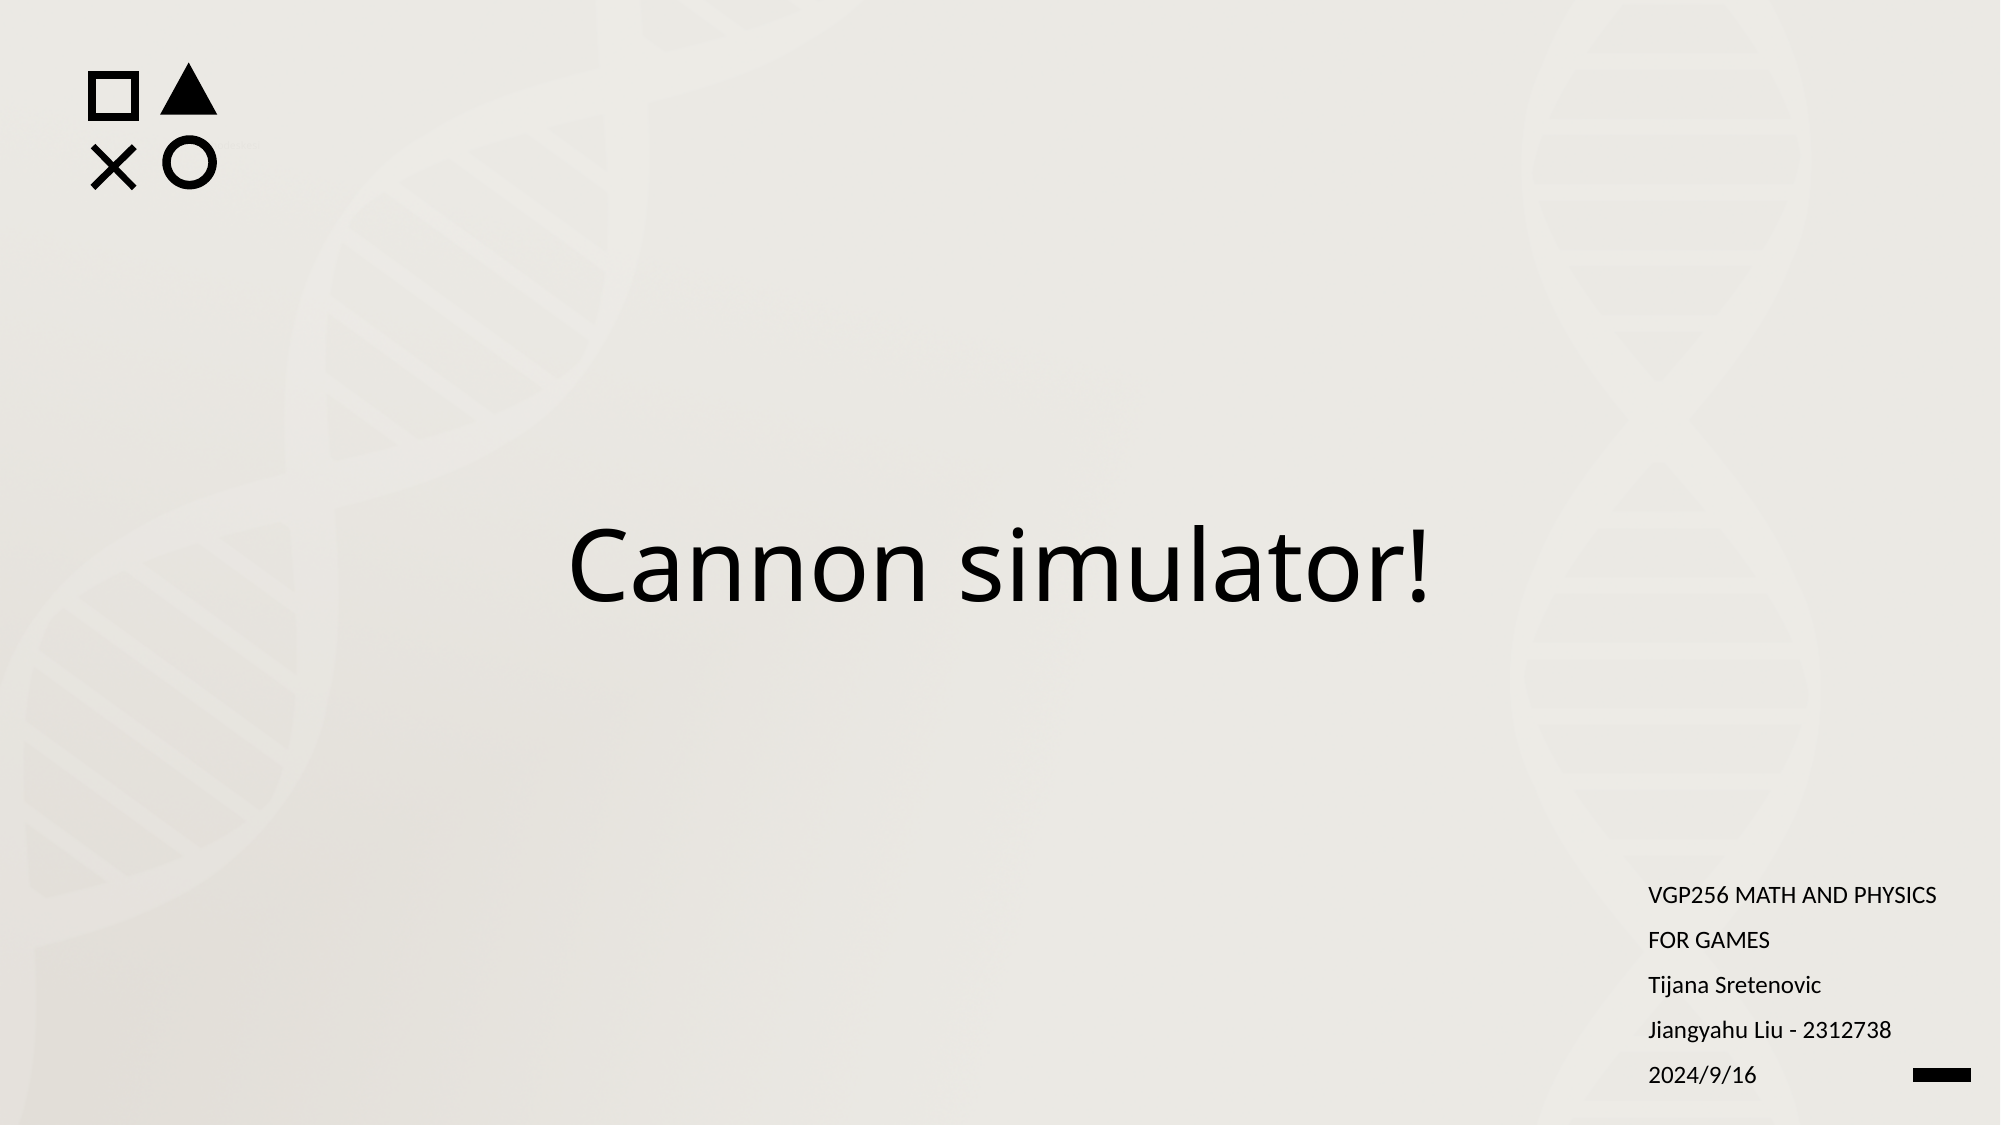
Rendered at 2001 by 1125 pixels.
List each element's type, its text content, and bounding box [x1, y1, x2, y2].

text_box [162, 135, 200, 190]
text_box [160, 62, 200, 115]
text_box [88, 71, 139, 121]
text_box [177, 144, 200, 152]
text_box [90, 143, 137, 191]
picture [0, 0, 2001, 1125]
text_box Cannon simulator! [514, 494, 1510, 629]
text_box [1913, 1068, 1971, 1082]
subtitle VGP256 MATH AND PHYSICS FOR GAMES Tijana Sretenovic Jiangyahu Liu - 2312738 2024/9/16 [1823, 856, 1984, 1098]
